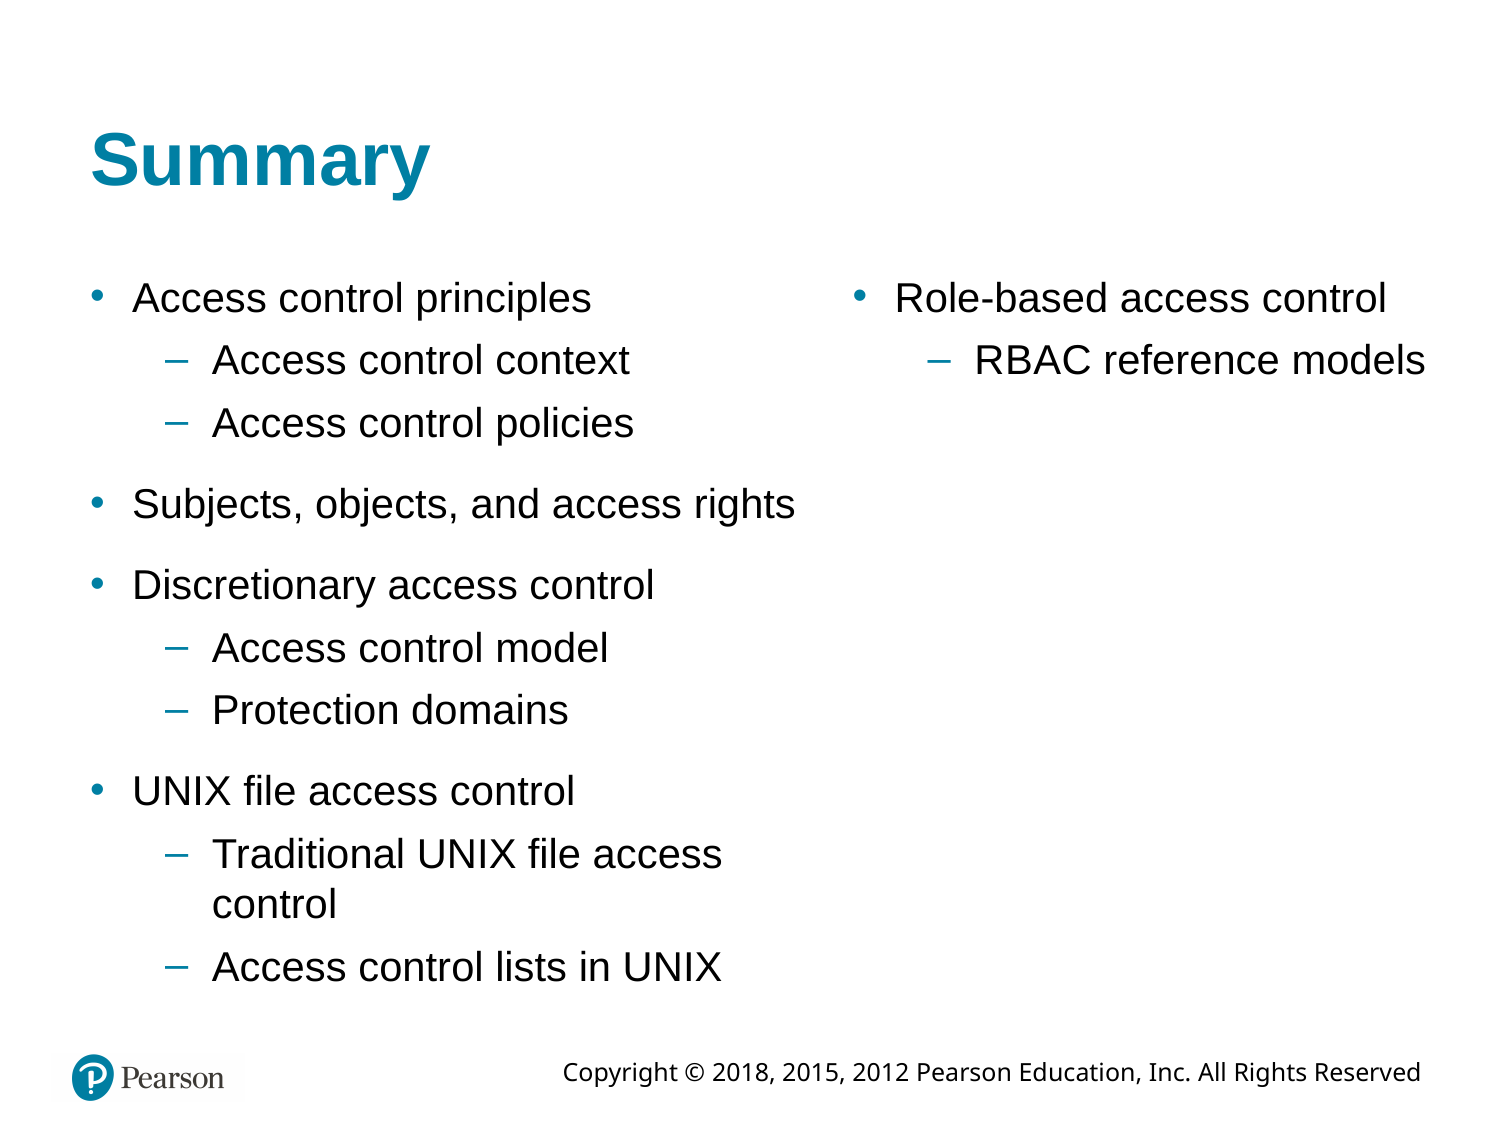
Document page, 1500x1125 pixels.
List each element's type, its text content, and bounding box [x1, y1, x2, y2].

list Access control principles Access control context Access control policies Subjects, objects, and access rights Discretionary access control Access control model Protection domains UNIX file access control Traditional UNIX file access control Access control lists in UNIX [75, 255, 825, 1016]
list Role-based access control R B A C reference models [837, 255, 1477, 1030]
picture [51, 1053, 245, 1102]
title Summary [75, 35, 1425, 216]
